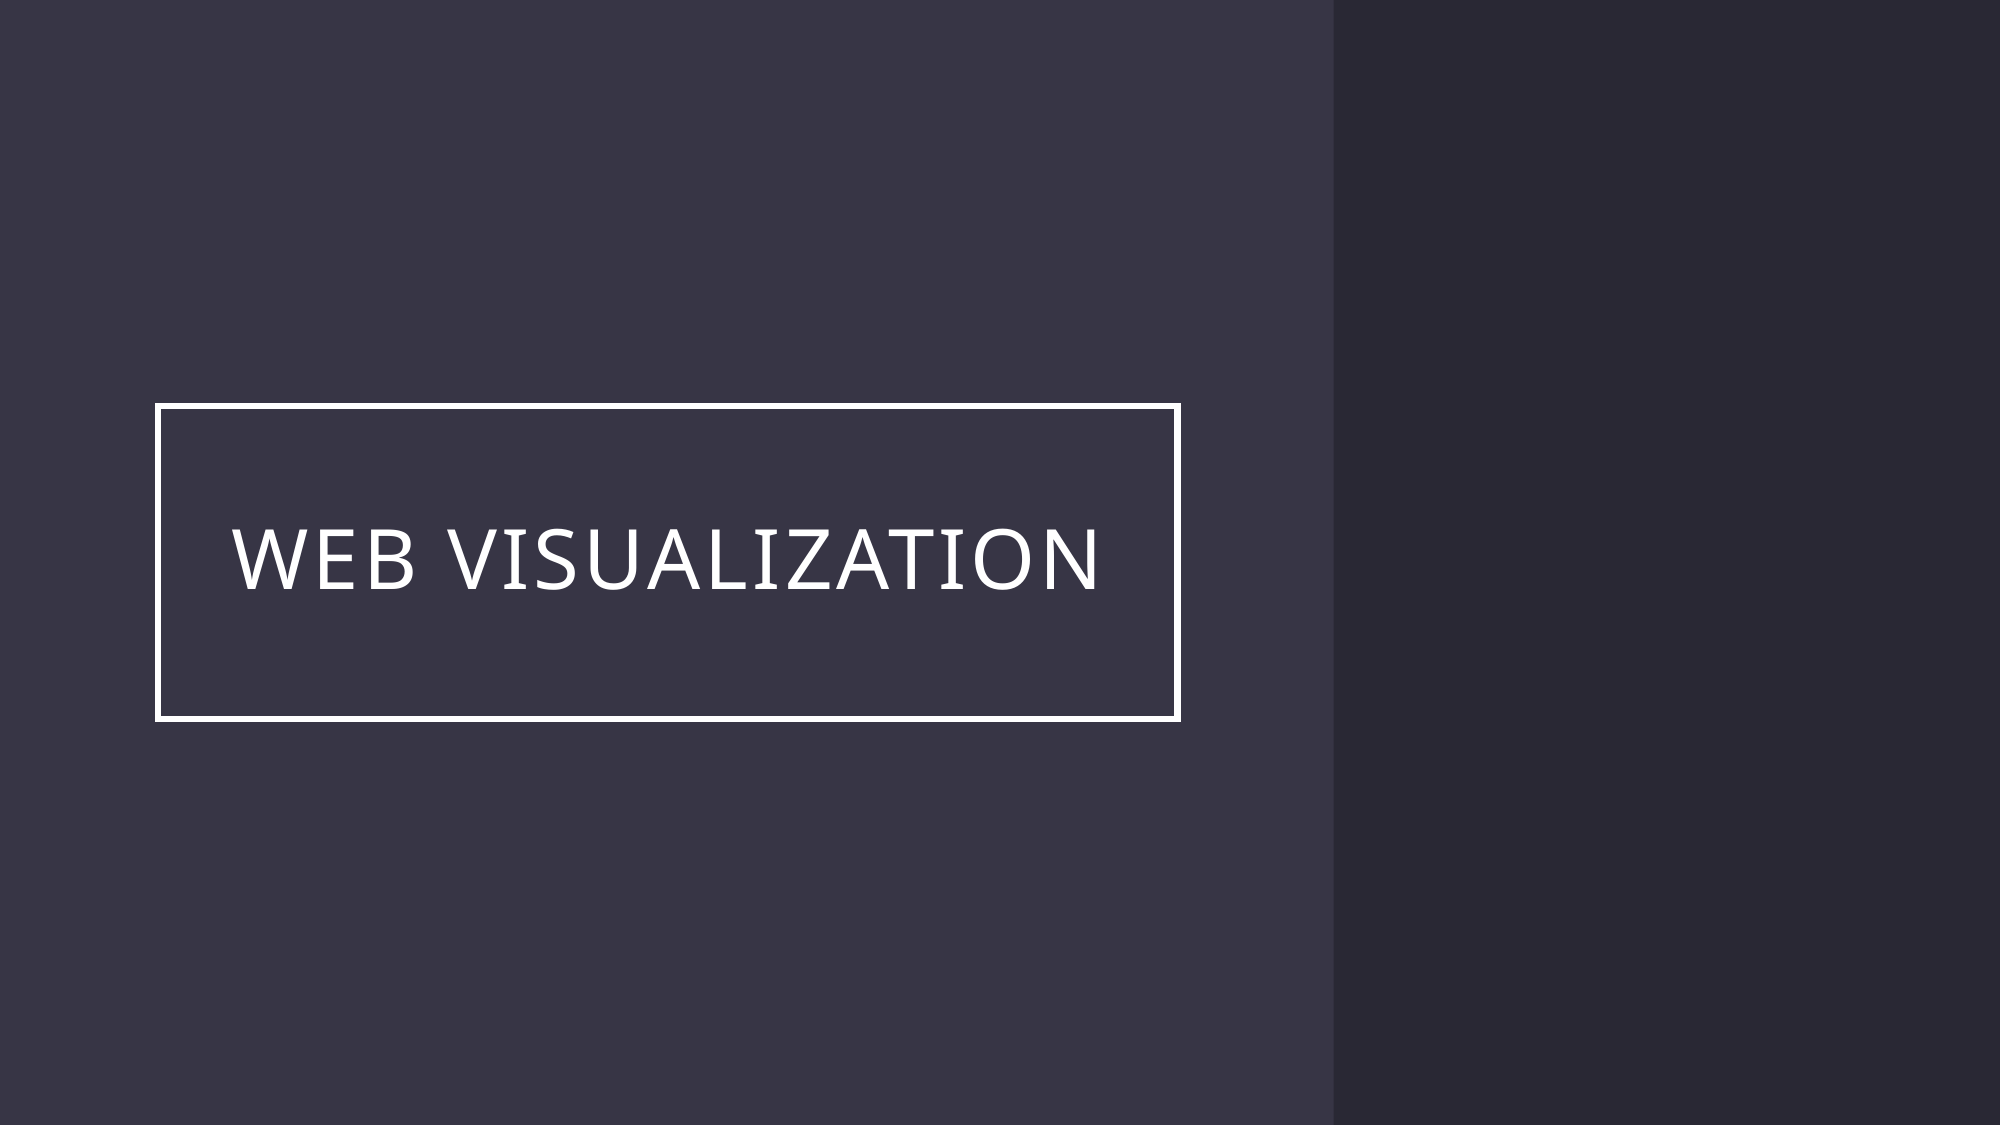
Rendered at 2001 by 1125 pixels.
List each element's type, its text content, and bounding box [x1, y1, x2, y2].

title WEB VISUALIZATION [155, 403, 1181, 722]
text_box [1333, 0, 2000, 1125]
